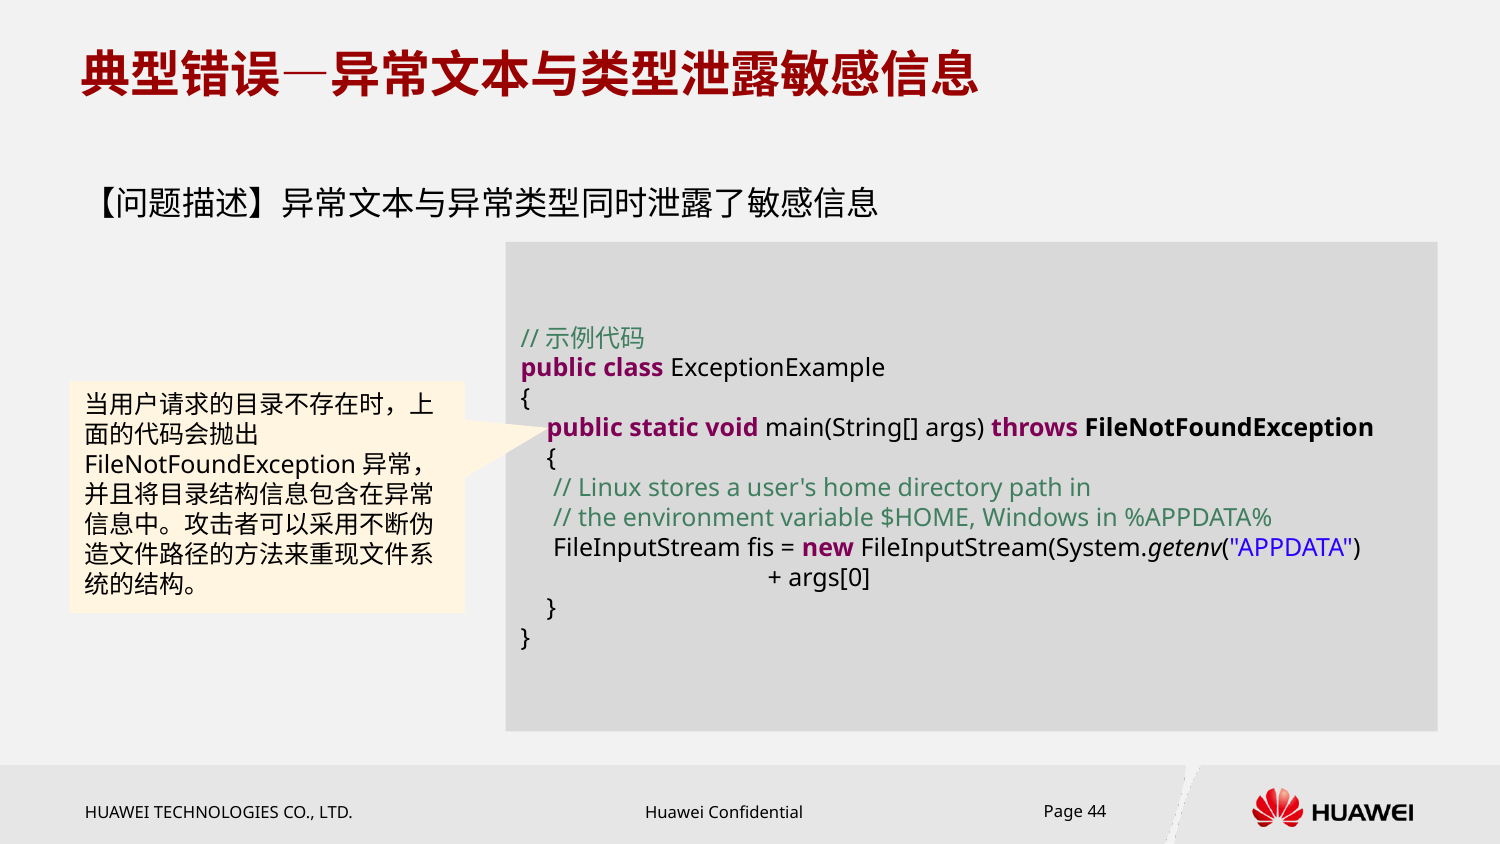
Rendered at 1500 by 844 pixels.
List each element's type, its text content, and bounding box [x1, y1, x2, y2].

text_box 当用户请求的目录不存在时，上面的代码会抛出FileNotFoundException异常，并且将目录结构信息包含在异常信息中。攻击者可以采用不断伪造文件路径的方法来重现文件系统的结构。 [69, 381, 549, 613]
list //示例代码 public class ExceptionExample { public static void main(String[] args) throws FileNotFoundException { // Linux stores a user's home directory path in // the environment variable $HOME, Windows in %APPDATA% FileInputStream fis = new FileInputStream(System.getenv("APPDATA") + args[0] } } [505, 241, 1438, 732]
picture [0, 765, 1500, 844]
text_box 【问题描述】异常文本与异常类型同时泄露了敏感信息 [69, 159, 1438, 229]
title 典型错误—异常文本与类型泄露敏感信息 [69, 0, 1393, 149]
